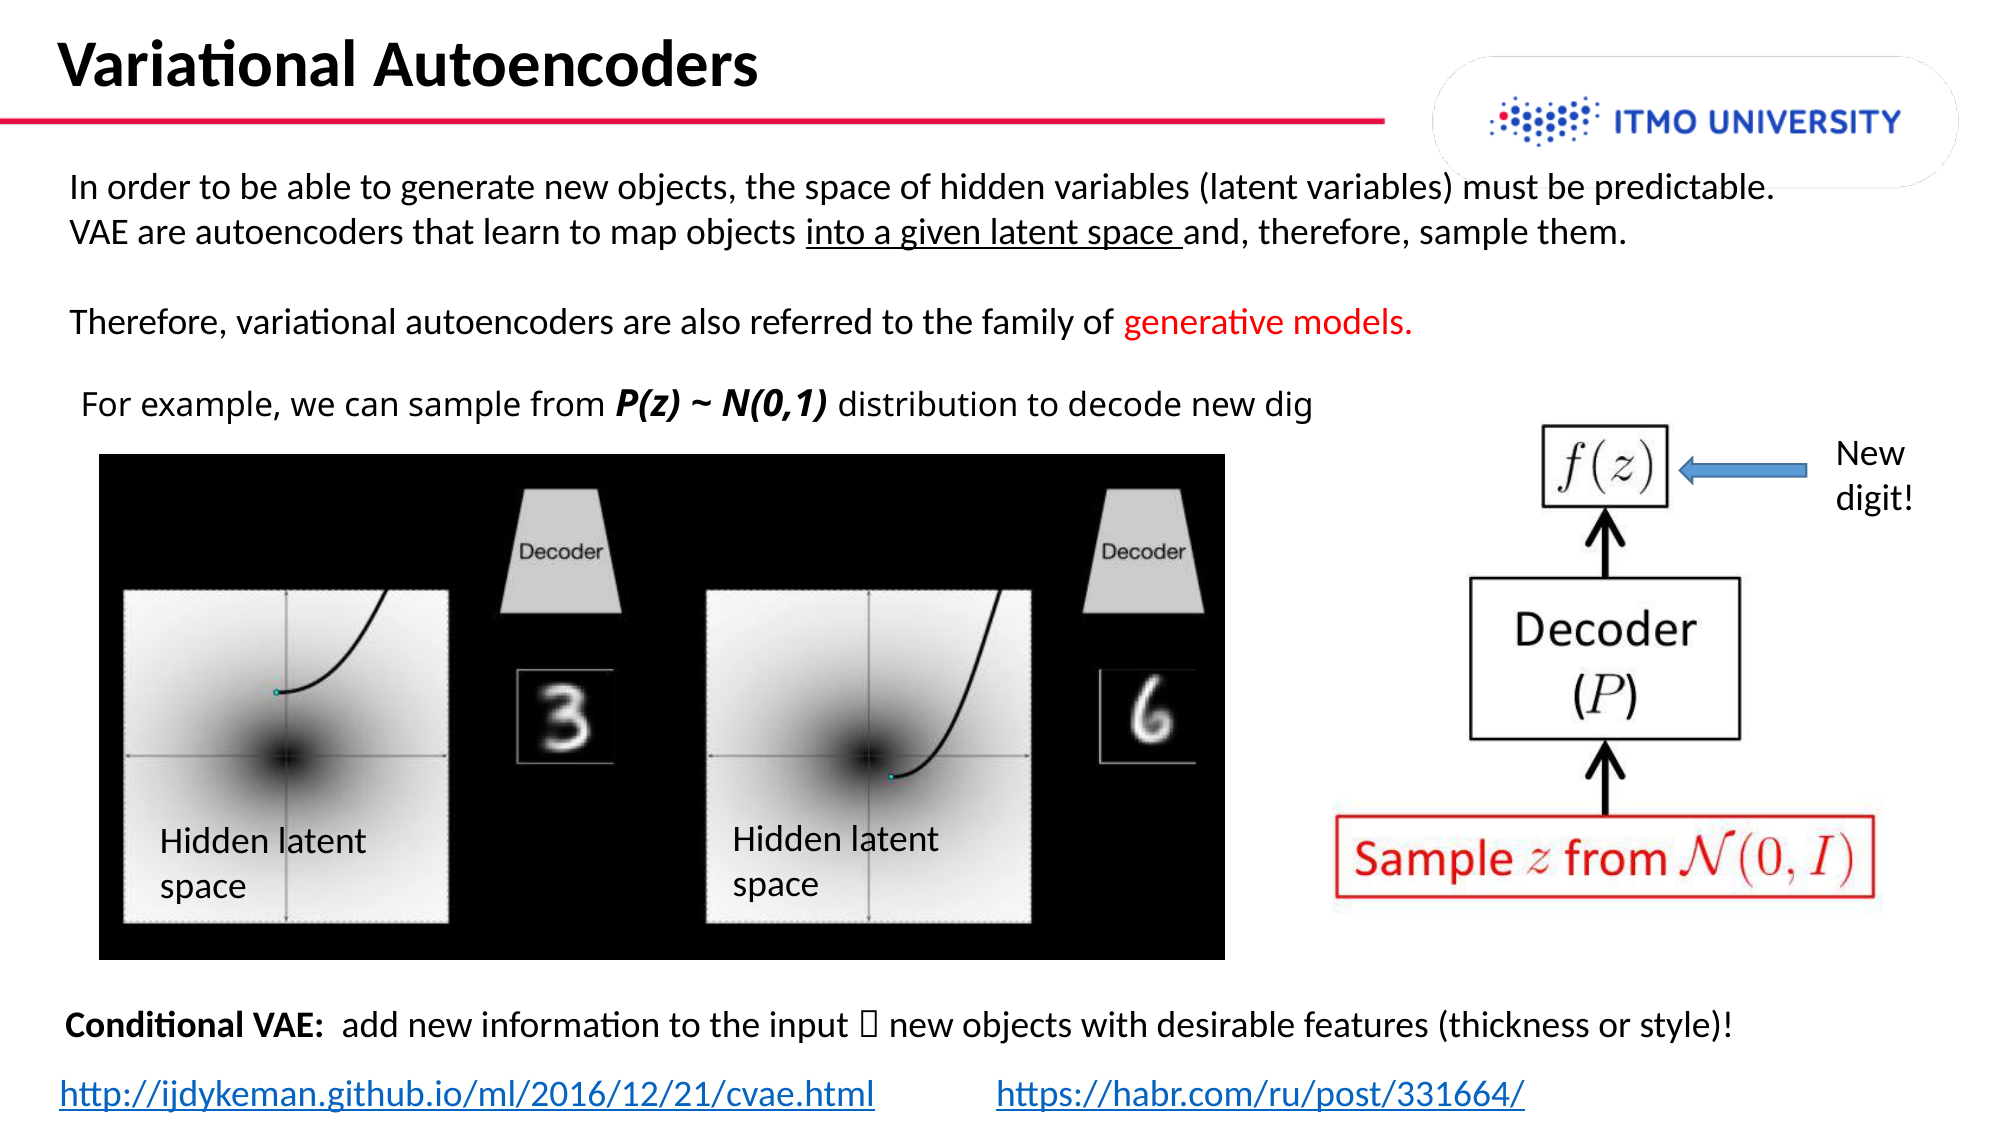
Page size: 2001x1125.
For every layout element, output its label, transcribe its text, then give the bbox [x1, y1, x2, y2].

text_box [36, 916, 461, 1113]
text_box New digit! [1896, 420, 1945, 526]
picture [0, 0, 2001, 1125]
text_box Conditional VAE: add new information to the input  new objects with desirable features (thickness or style)! [50, 992, 1776, 1052]
title For example, we can sample from P(z) ~ N(0,1) distribution to decode new digits: [65, 353, 1791, 457]
text_box In order to be able to generate new objects, the space of hidden variables (latent variables) must be predictable. VAE are autoencoders that learn to map objects into a given latent space and, therefore, sample them. Therefore, variational autoencoders are also referred to the family of generative models. [54, 154, 1800, 350]
list Variational Autoencoders [42, 21, 1768, 118]
text_box https://habr.com/ru/post/331664/ [981, 1061, 1932, 1122]
text_box http://ijdykeman.github.io/ml/2016/12/21/cvae.html [44, 1061, 890, 1122]
